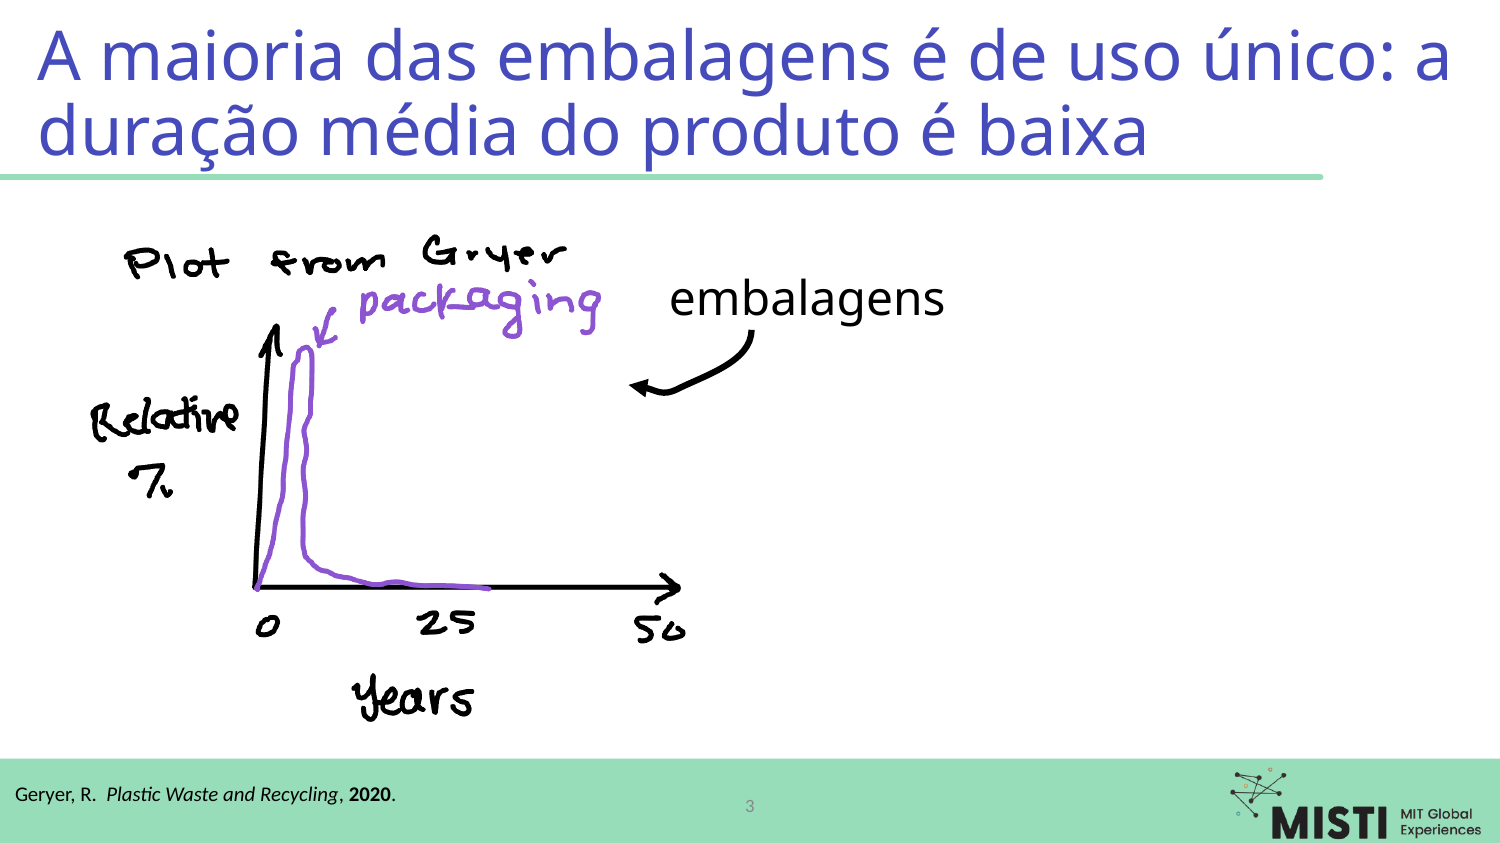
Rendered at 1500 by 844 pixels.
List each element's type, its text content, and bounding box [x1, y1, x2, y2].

picture [1215, 758, 1500, 844]
text_box [0, 758, 1213, 844]
text_box Geryer, R. Plastic Waste and Recycling, 2020. [0, 768, 452, 819]
text_box embalagens [784, 252, 1032, 340]
title A maioria das embalagens é de uso único: a duração média do produto é baixa [26, 14, 1500, 178]
picture [61, 222, 779, 742]
slide_number 3 [581, 782, 919, 827]
